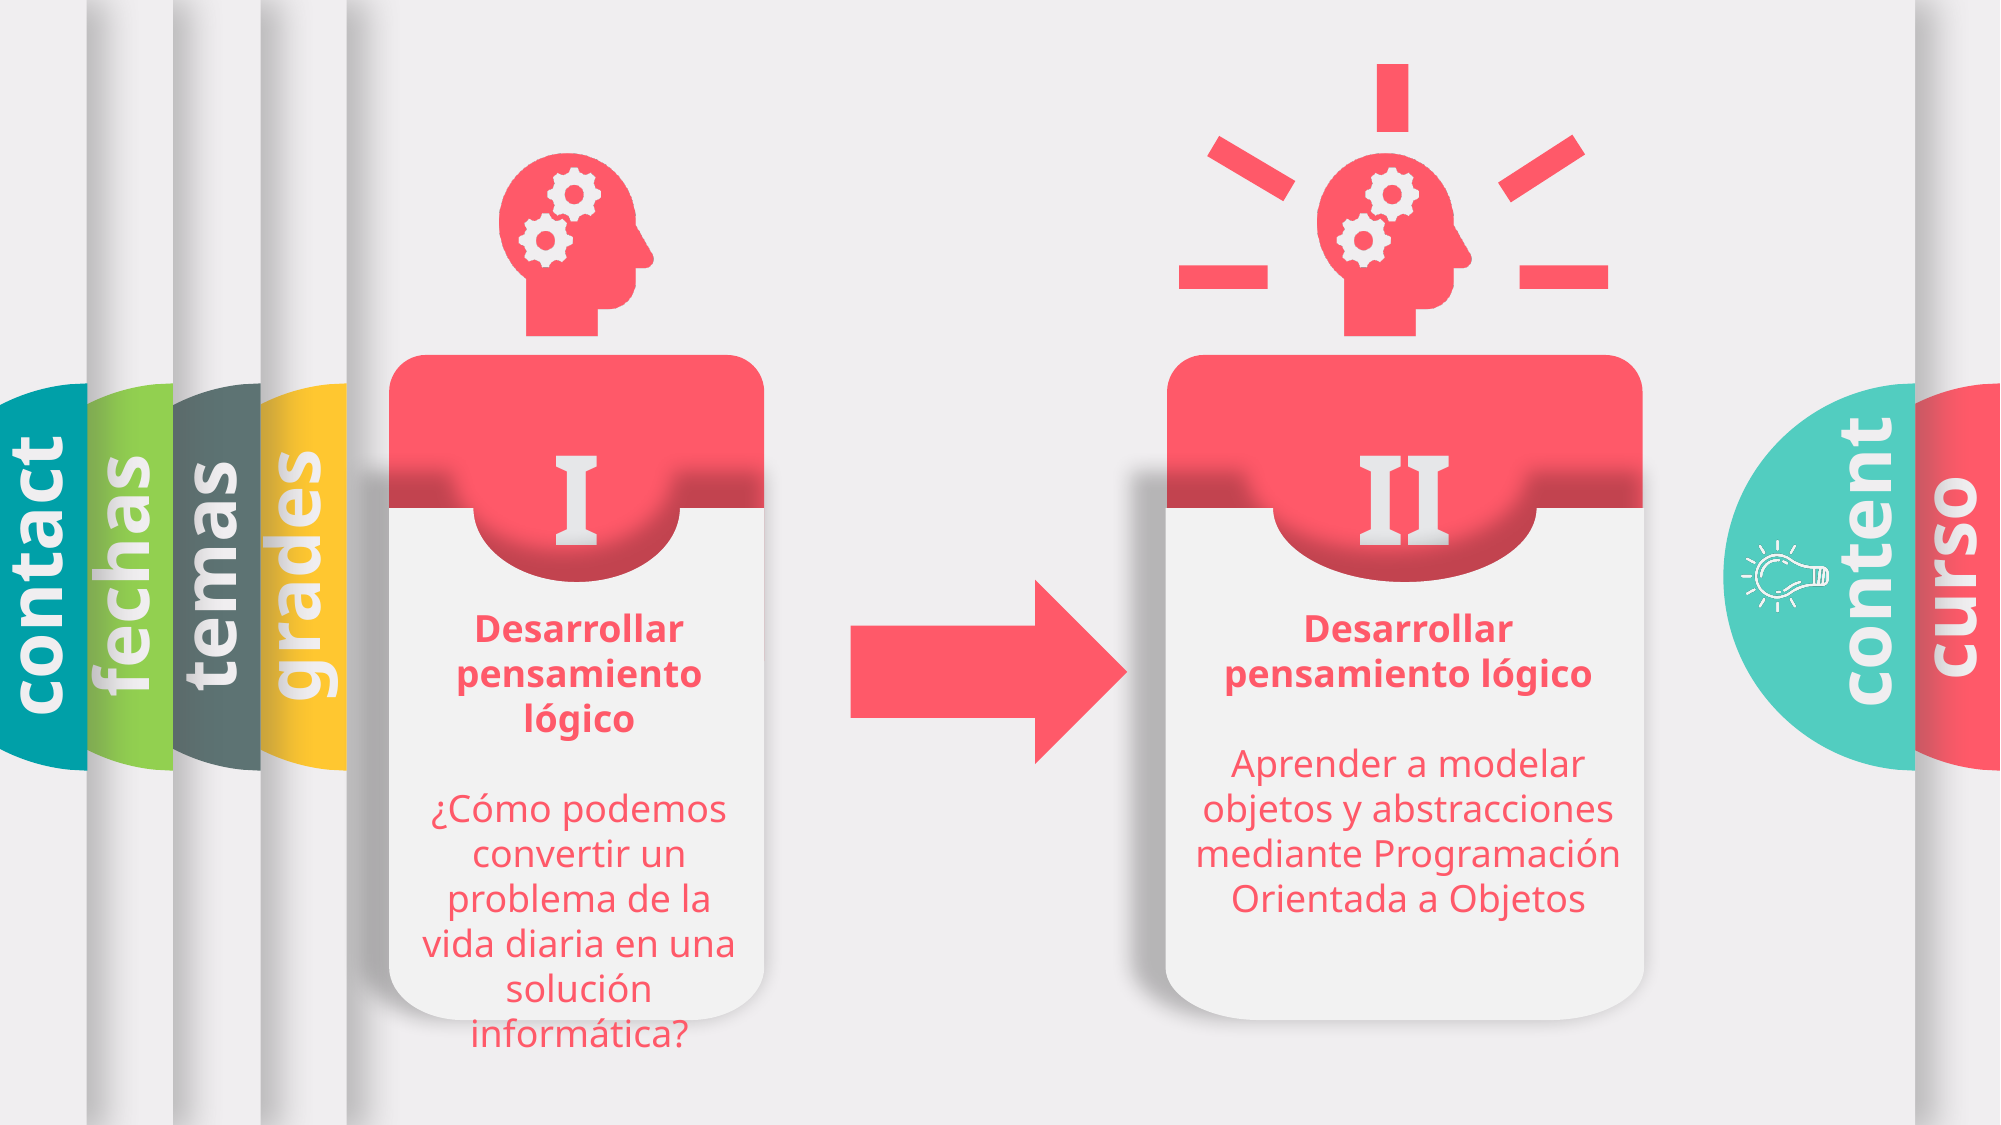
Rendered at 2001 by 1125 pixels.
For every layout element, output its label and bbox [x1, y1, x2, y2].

text_box [0, 0, 88, 1125]
picture [467, 140, 685, 358]
text_box [1167, 354, 1643, 662]
text_box [347, 0, 1916, 1125]
text_box [1916, 0, 2000, 1125]
text_box [173, 0, 261, 1125]
picture [1285, 140, 1502, 358]
text_box [261, 0, 347, 1125]
text_box [88, 0, 173, 1125]
text_box [389, 354, 765, 662]
